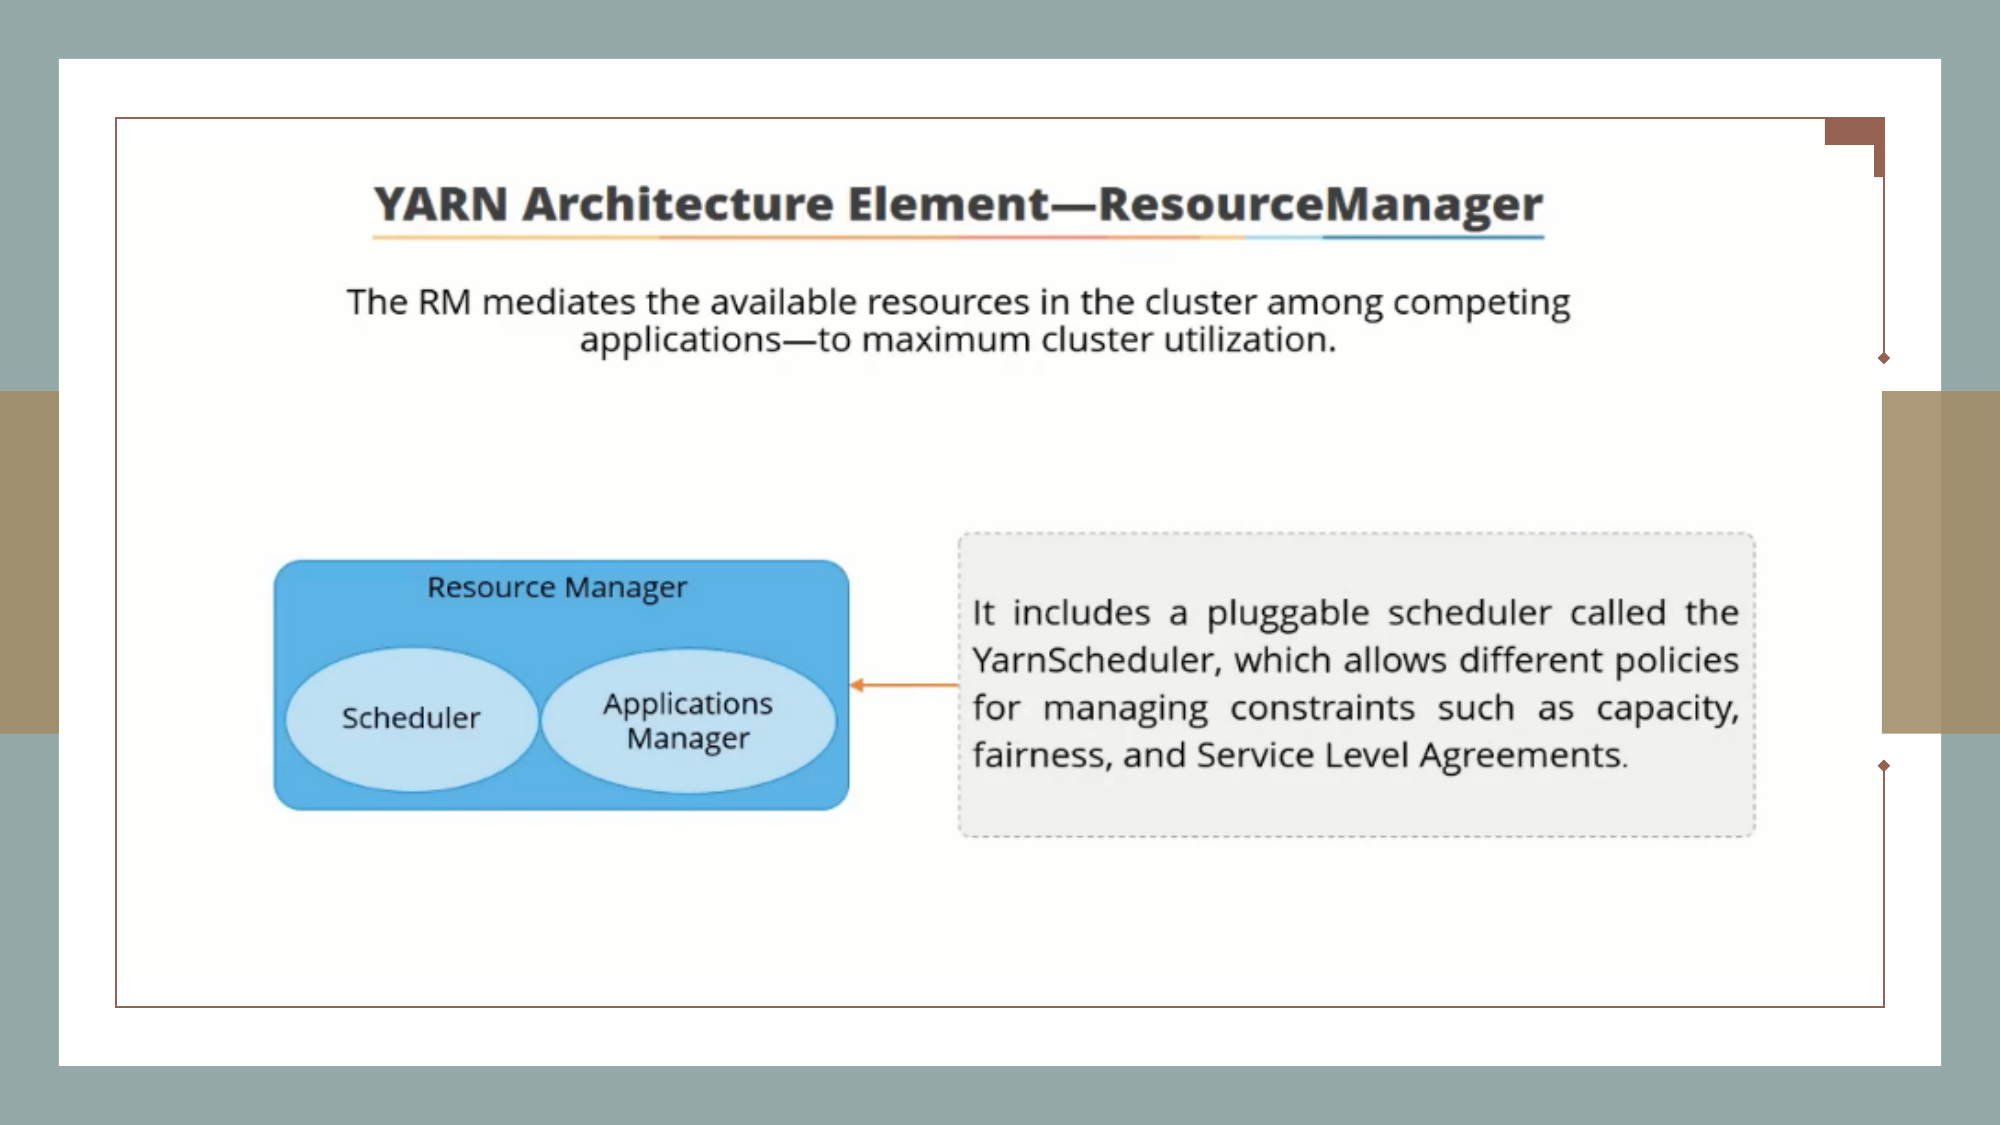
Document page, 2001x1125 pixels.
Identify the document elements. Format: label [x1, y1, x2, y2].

picture [123, 145, 1874, 981]
